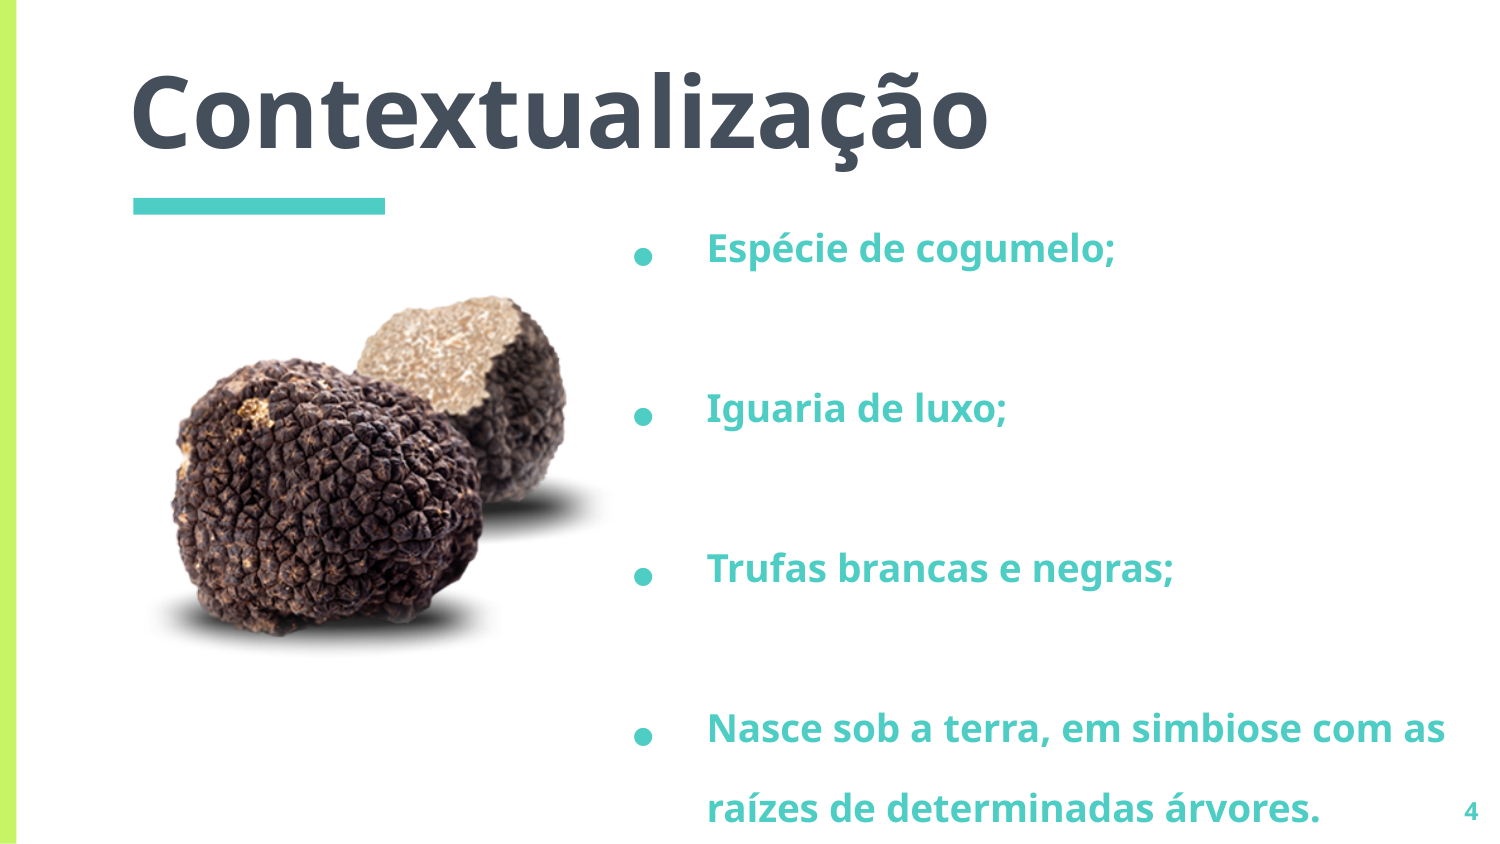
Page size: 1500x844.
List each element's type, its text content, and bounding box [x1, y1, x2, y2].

title Contextualização [729, 103, 1387, 184]
slide_number 4 [1467, 780, 1494, 832]
text_box Espécie de cogumelo; Iguaria de luxo; Trufas brancas e negras; Nasce sob a terra, em simbiose com as raízes de determinadas árvores. [616, 208, 1467, 844]
picture [6, 98, 726, 819]
